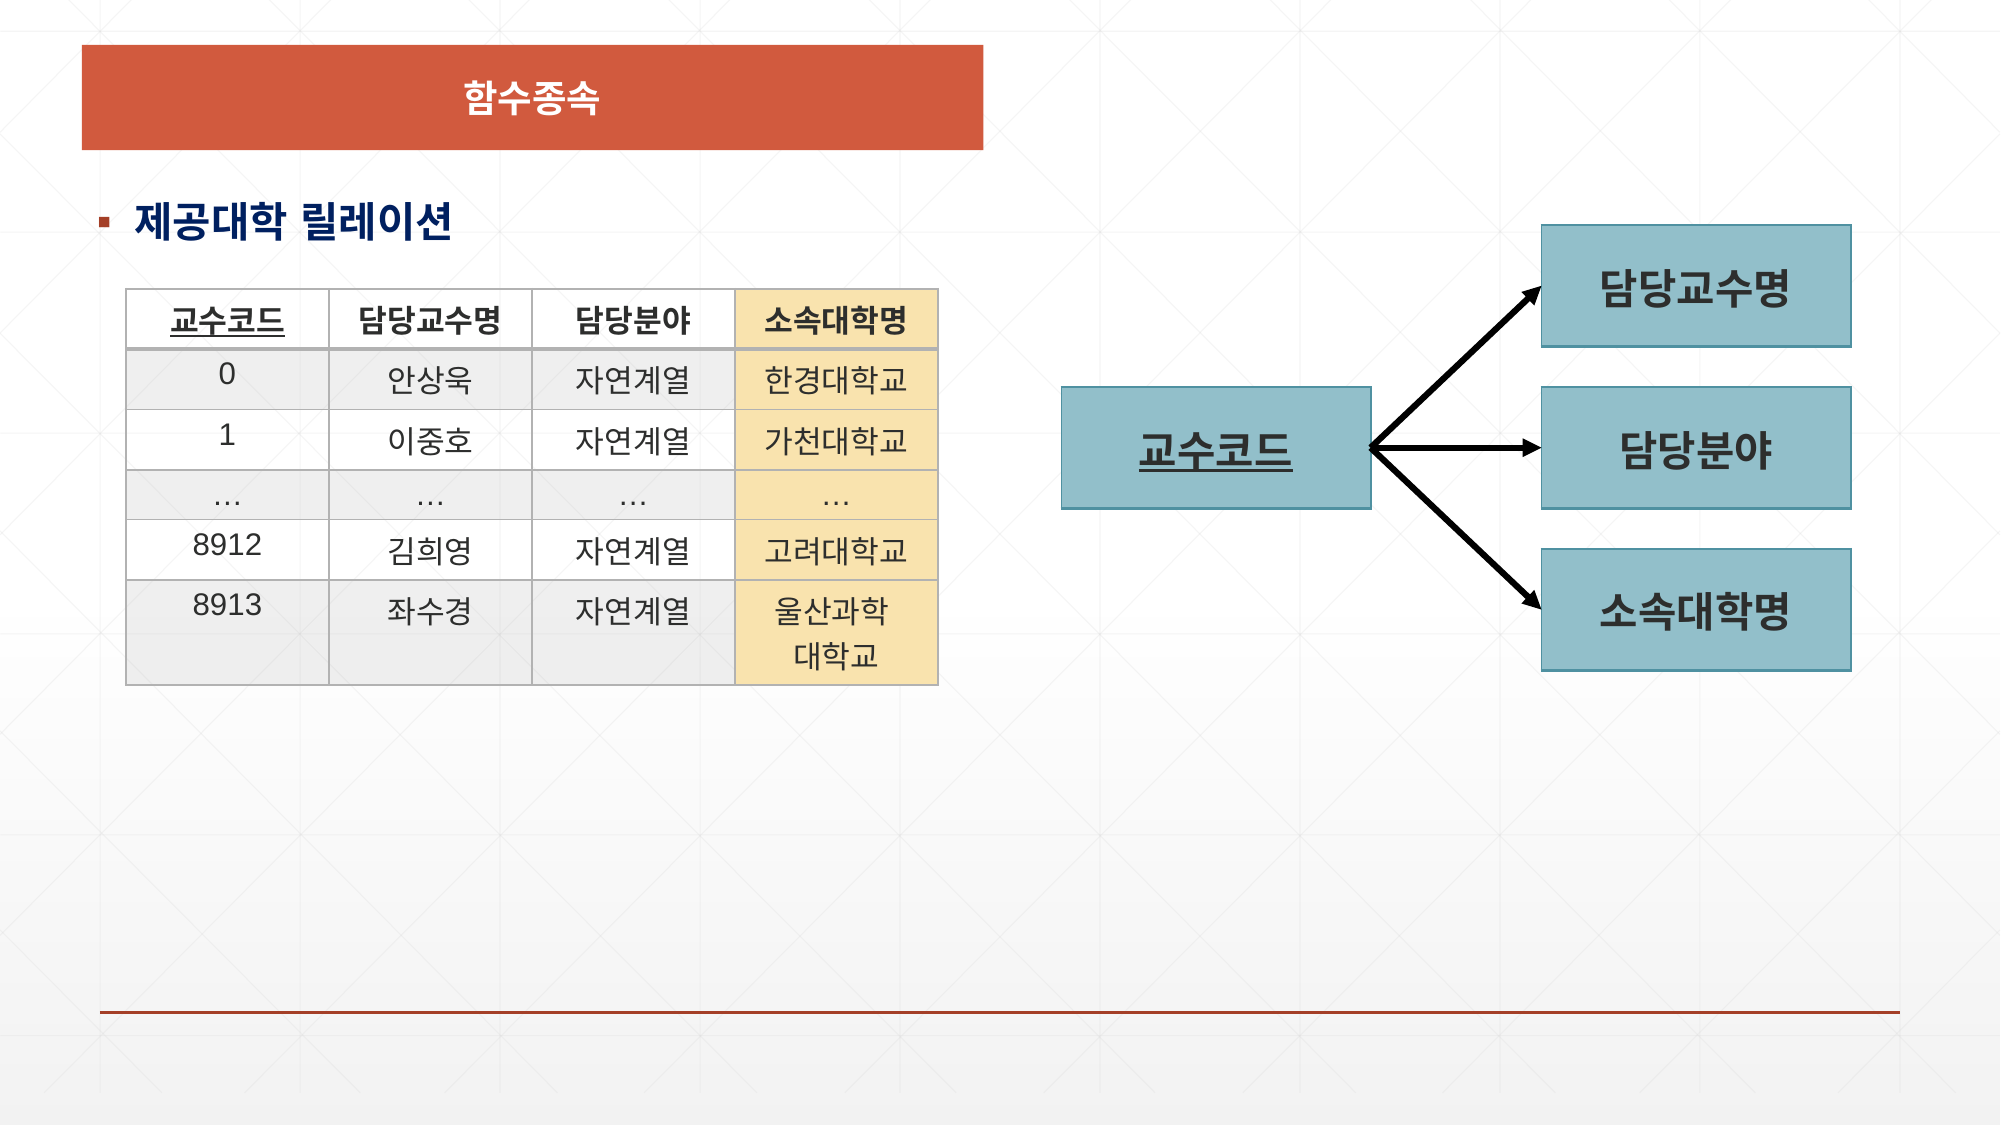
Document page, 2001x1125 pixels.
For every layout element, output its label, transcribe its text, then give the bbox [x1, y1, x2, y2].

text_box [1370, 448, 1542, 610]
table_cell 자연계열 [533, 410, 734, 469]
table_header 교수코드 [1062, 388, 1370, 507]
table_cell 8913 [127, 581, 328, 684]
table_cell 8912 [127, 520, 328, 579]
table_cell … [736, 471, 937, 519]
list 제공대학 릴레이션 [81, 194, 1895, 257]
table_header 담당분야 [1542, 388, 1850, 507]
table_header 담당교수명 [330, 290, 531, 347]
table_cell 좌수경 [330, 581, 531, 684]
table_cell … [330, 471, 531, 519]
table_cell 김희영 [330, 520, 531, 579]
table_cell 자연계열 [533, 581, 734, 684]
table_cell 자연계열 [533, 520, 734, 579]
table_cell 0 [127, 351, 328, 409]
table_cell 울산과학 대학교 [736, 581, 937, 684]
table_cell 가천대학교 [736, 410, 937, 469]
table_cell 한경대학교 [736, 351, 937, 409]
table_cell 고려대학교 [736, 520, 937, 579]
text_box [1370, 285, 1542, 447]
table_cell 안상욱 [330, 351, 531, 409]
table_header 소속대학명 [1542, 550, 1850, 669]
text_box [81, 44, 984, 151]
table_cell 이중호 [330, 410, 531, 469]
table_cell … [127, 471, 328, 519]
table_header 담당교수명 [1542, 226, 1850, 345]
table_header 교수코드 [127, 290, 328, 347]
table_header 담당분야 [533, 290, 734, 347]
table_header 소속대학명 [736, 290, 937, 347]
table_cell … [533, 471, 734, 519]
table_cell 1 [127, 410, 328, 469]
table_cell 자연계열 [533, 351, 734, 409]
